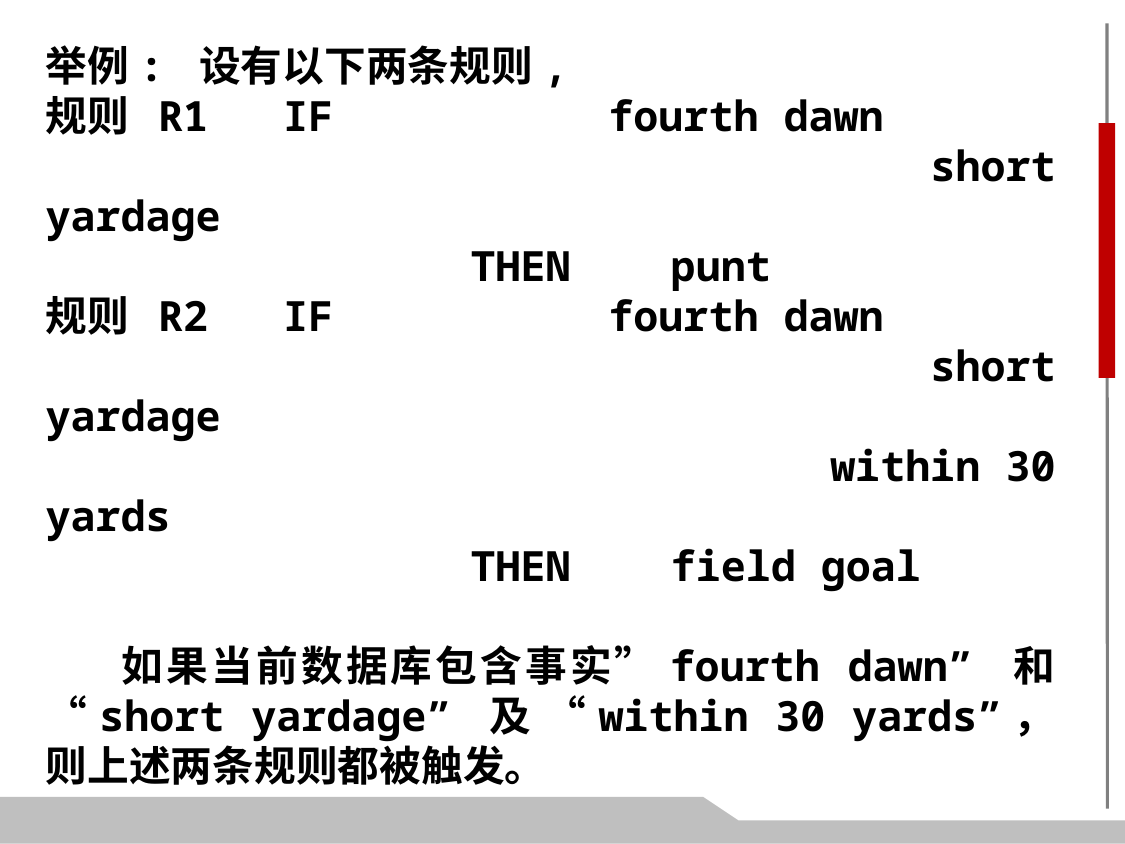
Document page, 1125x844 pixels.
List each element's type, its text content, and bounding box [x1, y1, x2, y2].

text_box 举例: 设有以下两条规则, 规则 R1 IF fourth dawn short yardage THEN punt 规则 R2 IF fourth dawn short yardage within 30 yards THEN field goal 如果当前数据库包含事实”fourth dawn” 和 “short yardage” 及 “within 30 yards”，则上述两条规则都被触发。 这就需要用冲突解决来决定首先使用哪一条规则。 [30, 32, 1071, 844]
